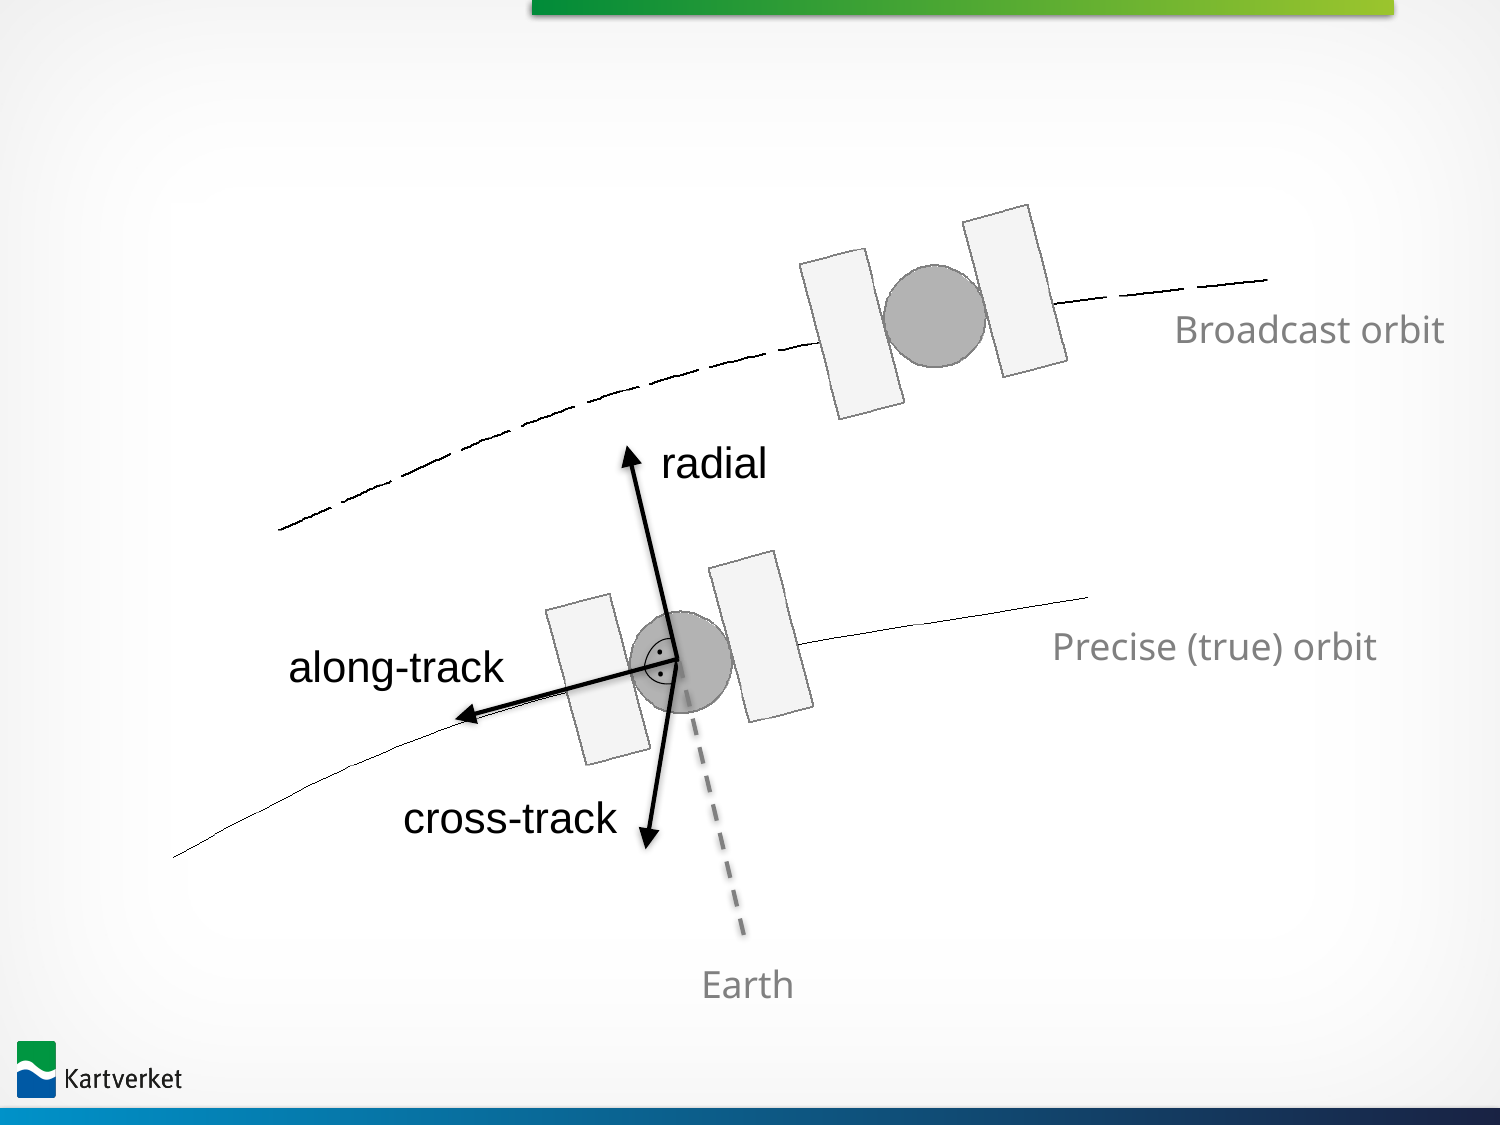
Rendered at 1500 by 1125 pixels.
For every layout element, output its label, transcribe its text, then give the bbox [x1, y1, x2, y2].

text_box Earth [686, 953, 811, 1014]
text_box Precise (true) orbit [1273, 615, 1393, 675]
text_box Broadcast orbit [1273, 299, 1460, 359]
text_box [645, 728, 673, 850]
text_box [454, 658, 673, 720]
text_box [678, 661, 747, 948]
picture [0, 0, 1500, 1125]
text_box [626, 445, 678, 660]
